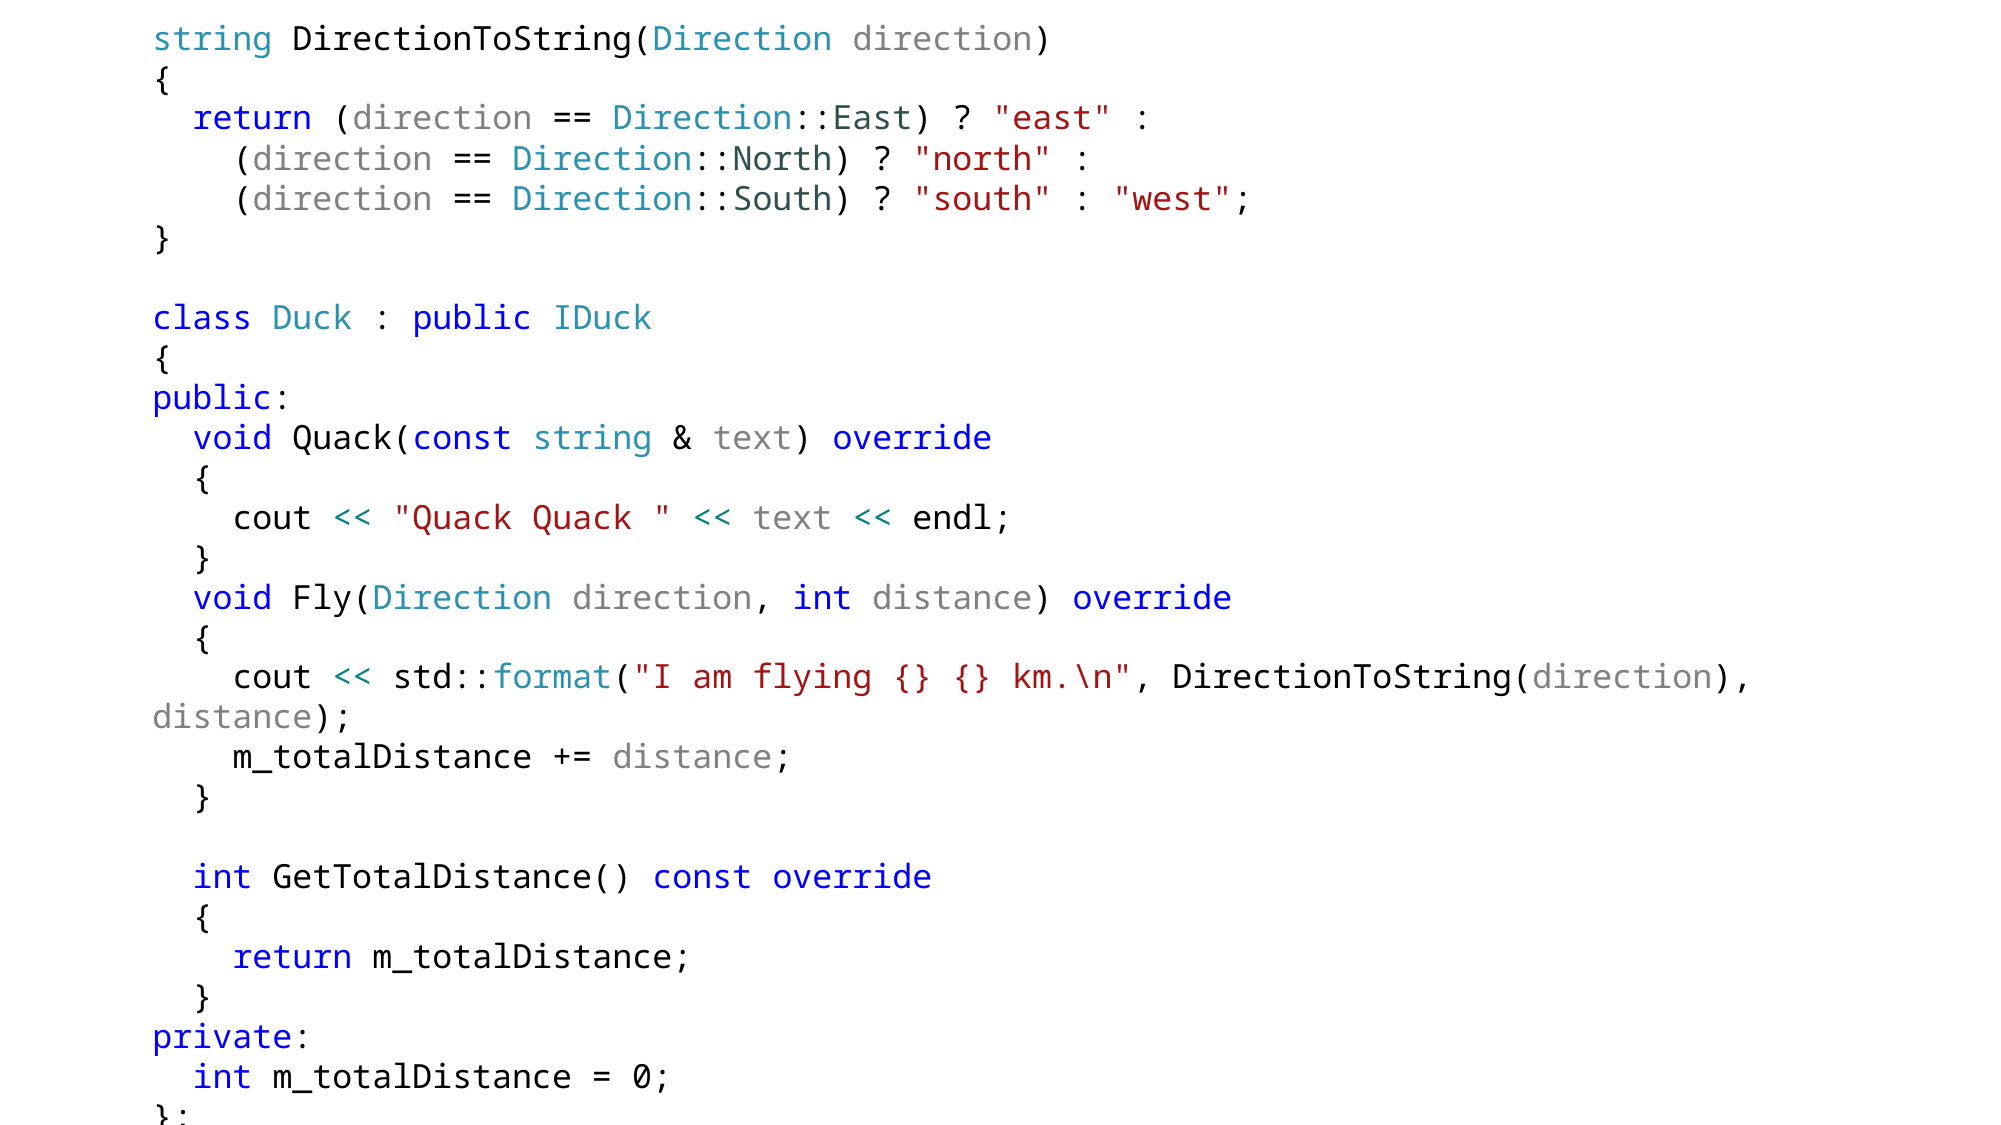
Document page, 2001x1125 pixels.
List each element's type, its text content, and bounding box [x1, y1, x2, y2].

text_box string DirectionToString(Direction direction) { return (direction == Direction::East) ? "east" : (direction == Direction::North) ? "north" : (direction == Direction::South) ? "south" : "west"; } class Duck : public IDuck { public: void Quack(const string & text) override { cout << "Quack Quack " << text << endl; } void Fly(Direction direction, int distance) override { cout << std::format("I am flying {} {} km.\n", DirectionToString(direction), distance); m_totalDistance += distance; } int GetTotalDistance() const override { return m_totalDistance; } private: int m_totalDistance = 0; }; [137, 9, 1934, 1125]
